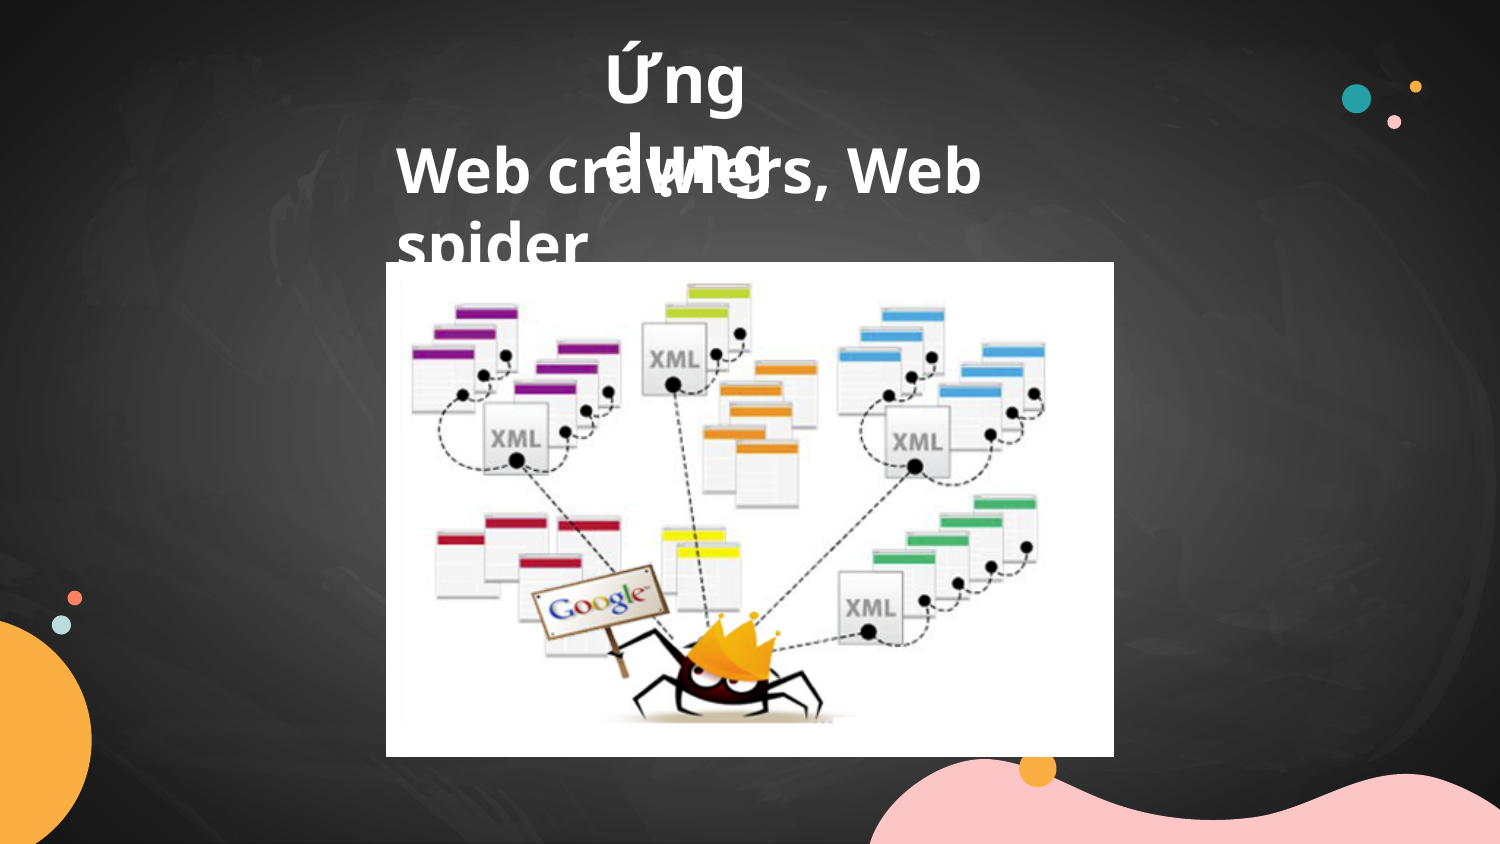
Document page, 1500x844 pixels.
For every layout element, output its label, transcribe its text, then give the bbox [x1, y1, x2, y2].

text_box Ứng dụng [588, 21, 912, 115]
text_box Web crawlers, Web spider [380, 115, 1119, 305]
picture [0, 0, 1500, 844]
